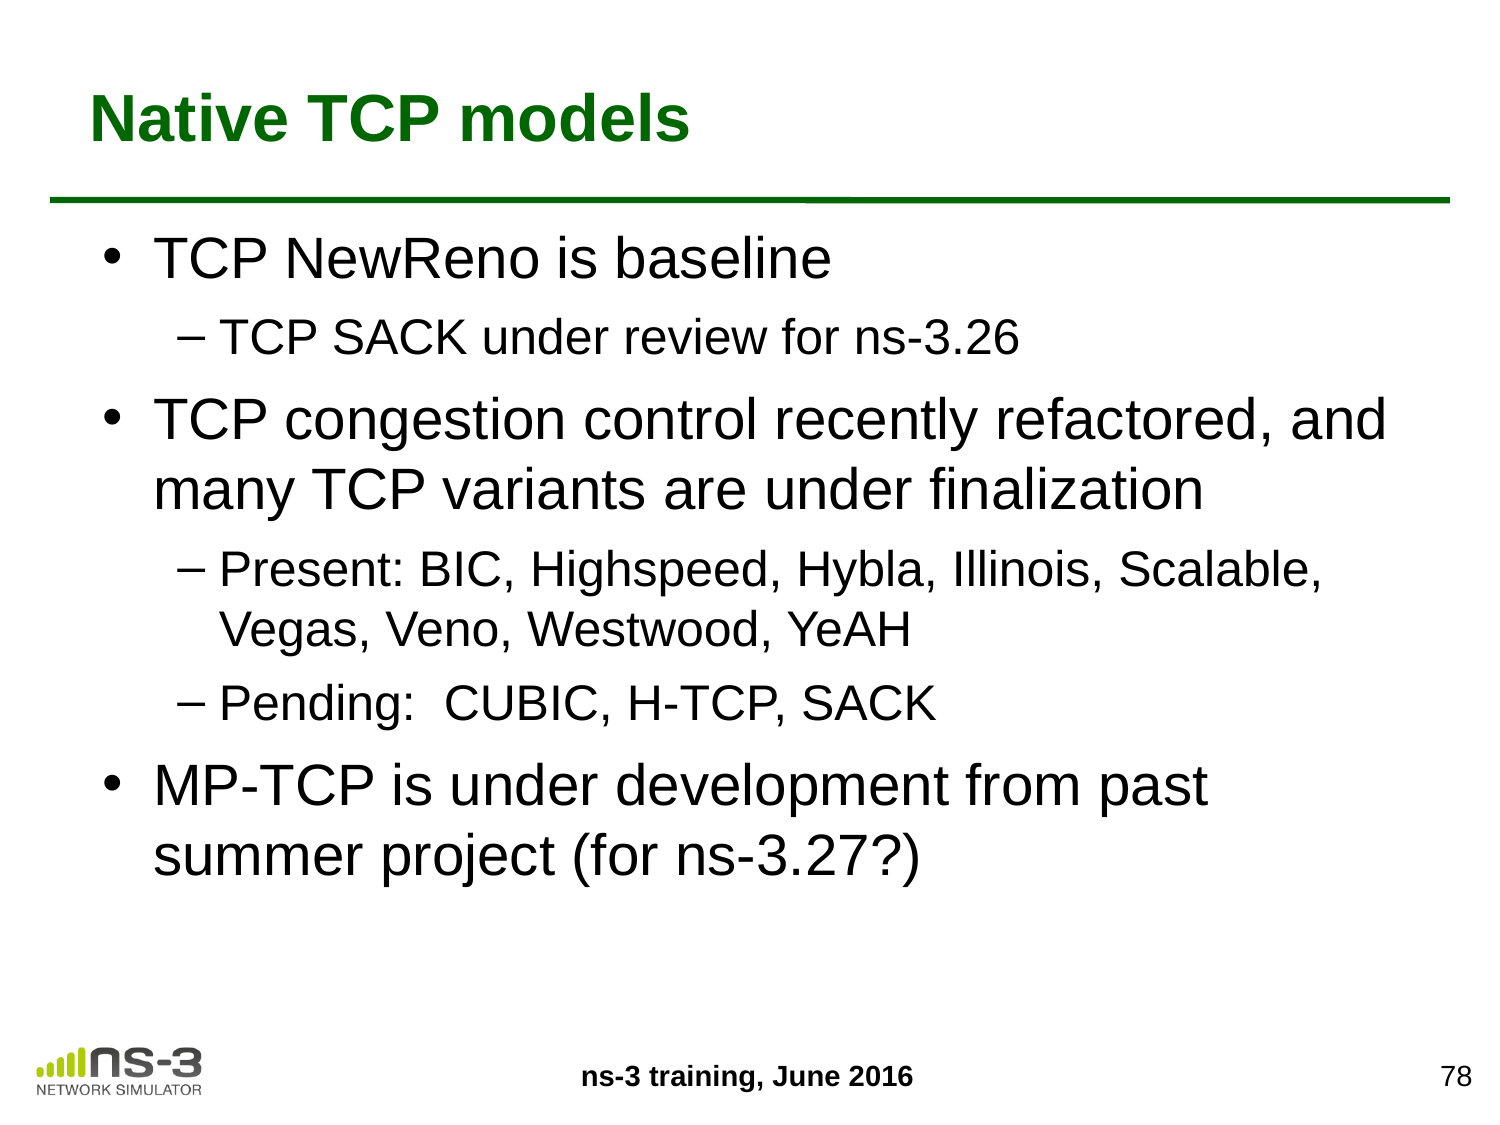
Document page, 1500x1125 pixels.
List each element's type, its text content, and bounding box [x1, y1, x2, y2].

footer ns-3 training, June 2016 [512, 1049, 983, 1125]
picture [24, 1017, 213, 1125]
slide_number 78 [1142, 1049, 1488, 1125]
list TCP NewReno is baseline TCP SACK under review for ns-3.26 TCP congestion control recently refactored, and many TCP variants are under finalization Present: BIC, Highspeed, Hybla, Illinois, Scalable, Vegas, Veno, Westwood, YeAH Pending: CUBIC, H-TCP, SACK MP-TCP is under development from past summer project (for ns-3.27?) [87, 212, 1433, 1012]
title Native TCP models [74, 44, 1421, 186]
